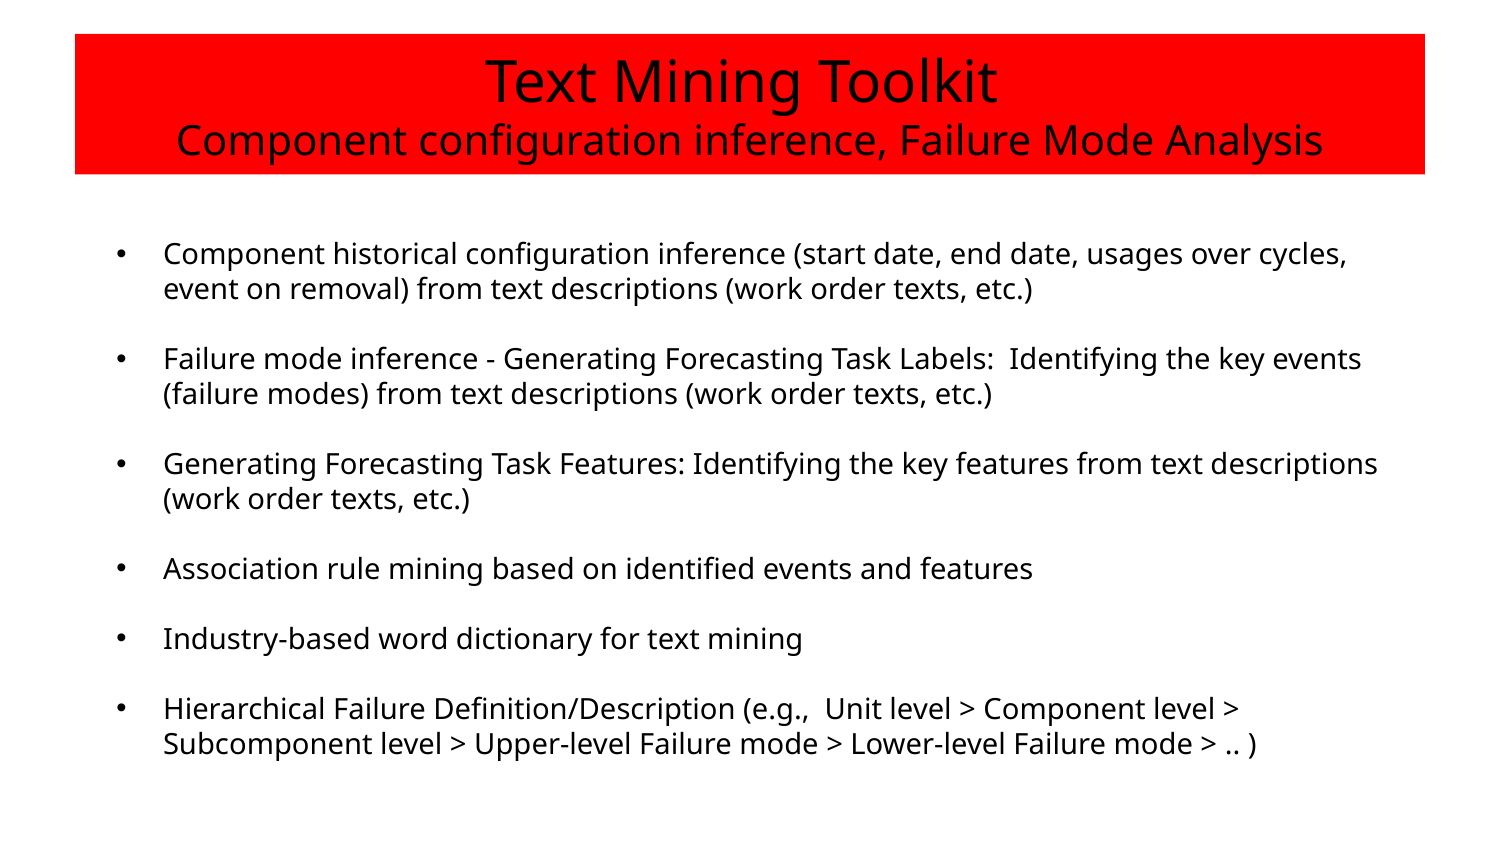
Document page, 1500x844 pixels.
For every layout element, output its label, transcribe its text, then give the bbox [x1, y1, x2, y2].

title Text Mining Toolkit Component configuration inference, Failure Mode Analysis [75, 33, 1425, 175]
text_box Component historical configuration inference (start date, end date, usages over cycles, event on removal) from text descriptions (work order texts, etc.) Failure mode inference - Generating Forecasting Task Labels: Identifying the key events (failure modes) from text descriptions (work order texts, etc.) Generating Forecasting Task Features: Identifying the key features from text descriptions (work order texts, etc.) Association rule mining based on identified events and features Industry-based word dictionary for text mining Hierarchical Failure Definition/Description (e.g., Unit level > Component level > Subcomponent level > Upper-level Failure mode > Lower-level Failure mode > .. ) [101, 228, 1401, 768]
